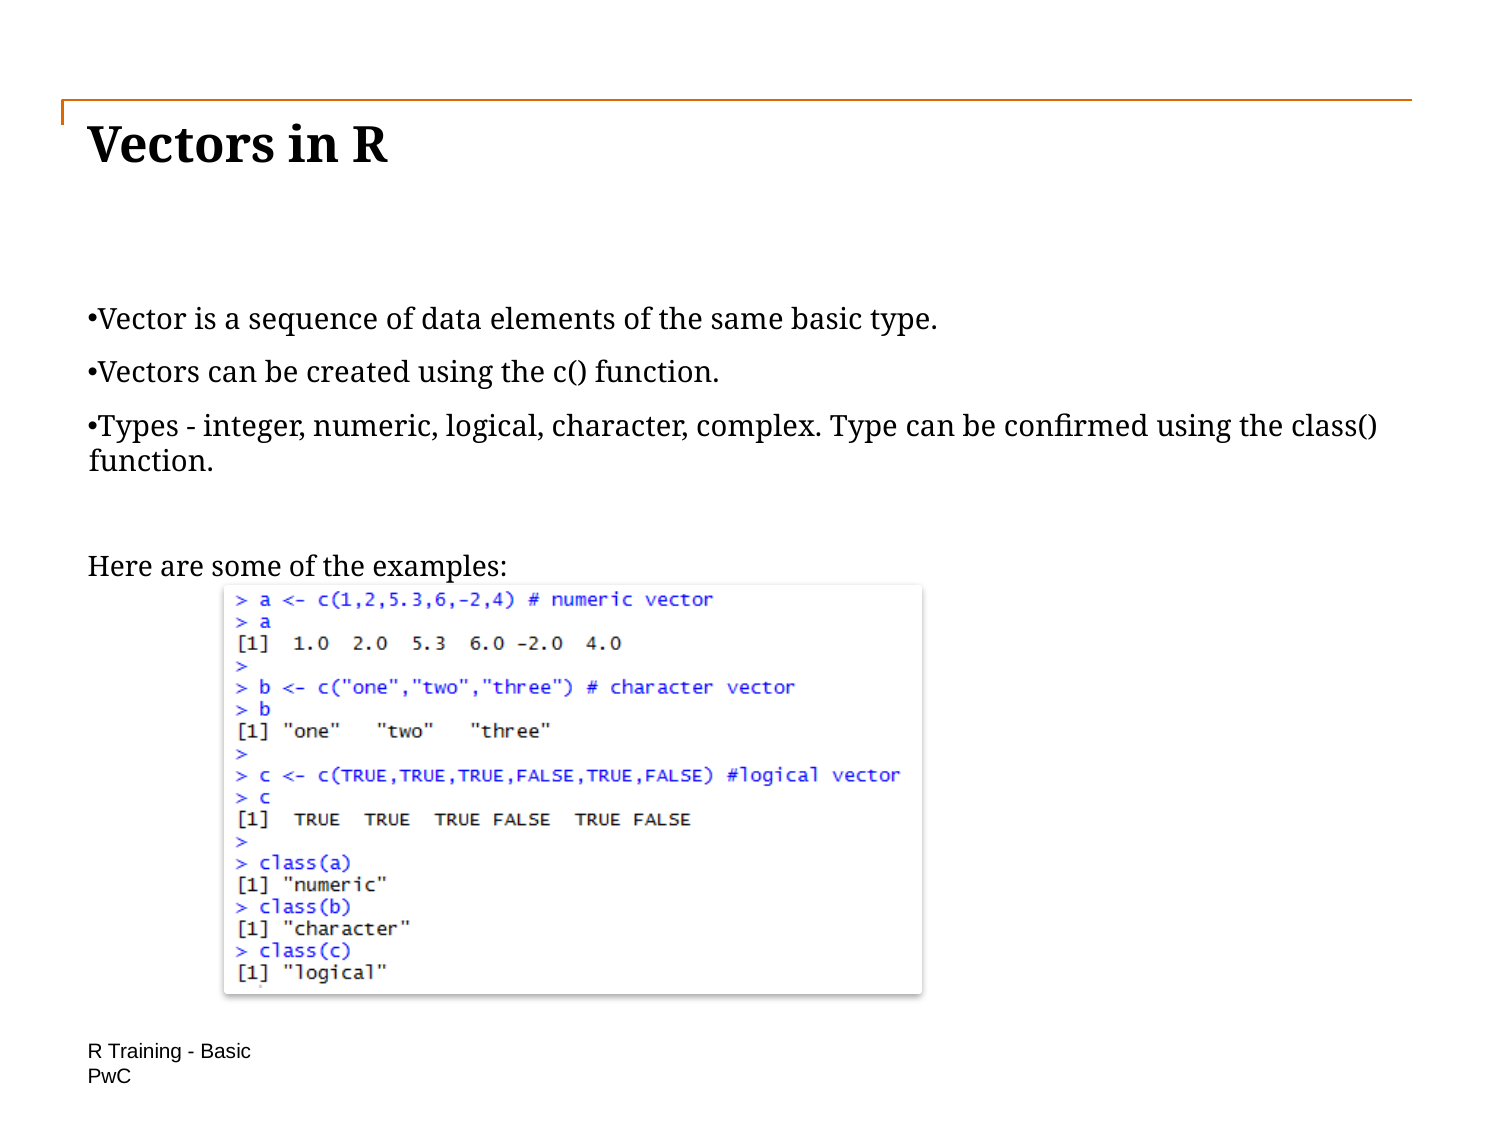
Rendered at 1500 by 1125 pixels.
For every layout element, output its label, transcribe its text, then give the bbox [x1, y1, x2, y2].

picture [229, 590, 917, 988]
footer R Training - Basic [87, 1037, 950, 1063]
list Vector is a sequence of data elements of the same basic type. Vectors can be created using the c() function. Types - integer, numeric, logical, character, complex. Type can be confirmed using the class() function. Here are some of the examples: [87, 299, 1413, 844]
title Vectors in R [87, 112, 1413, 263]
